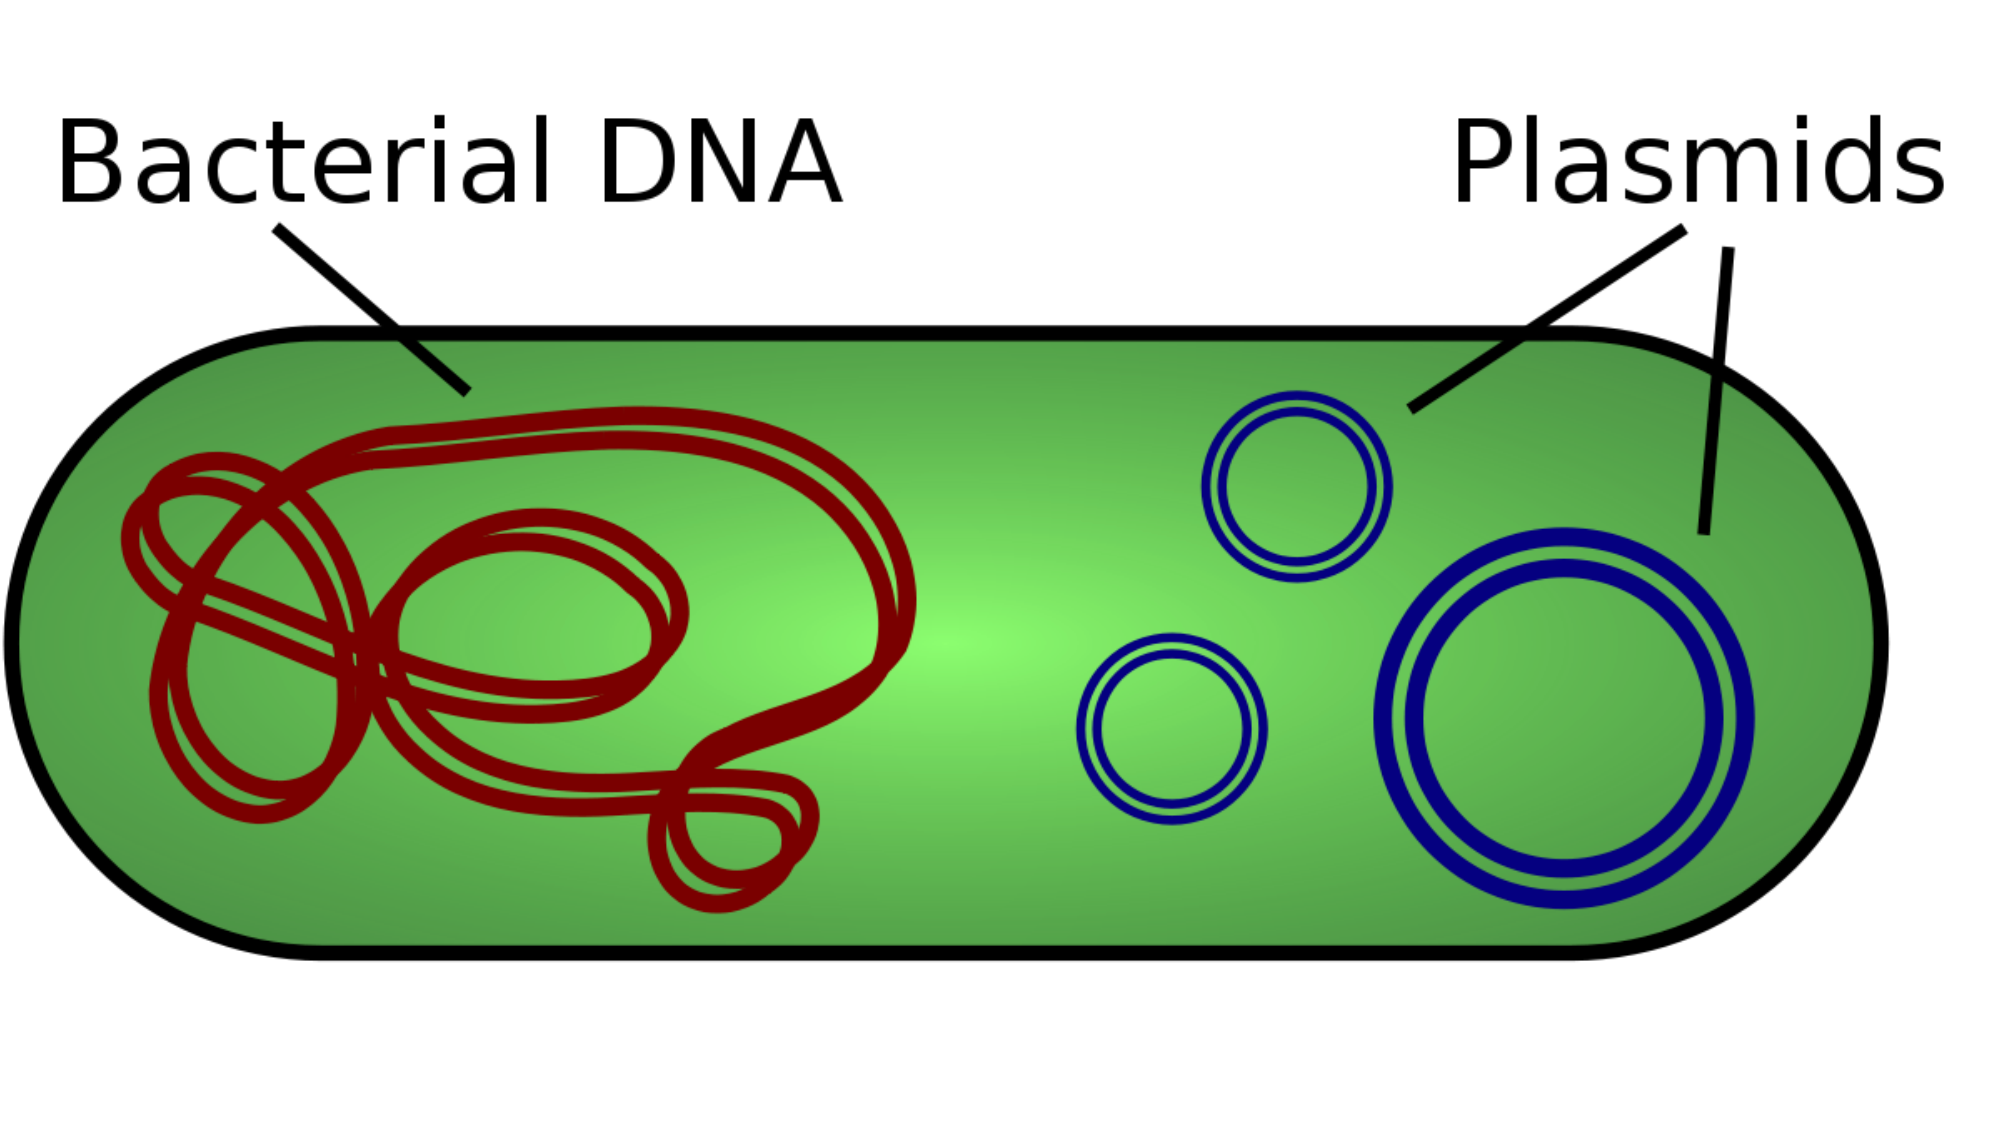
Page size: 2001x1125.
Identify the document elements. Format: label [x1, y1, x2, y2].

picture [0, 77, 1969, 1017]
